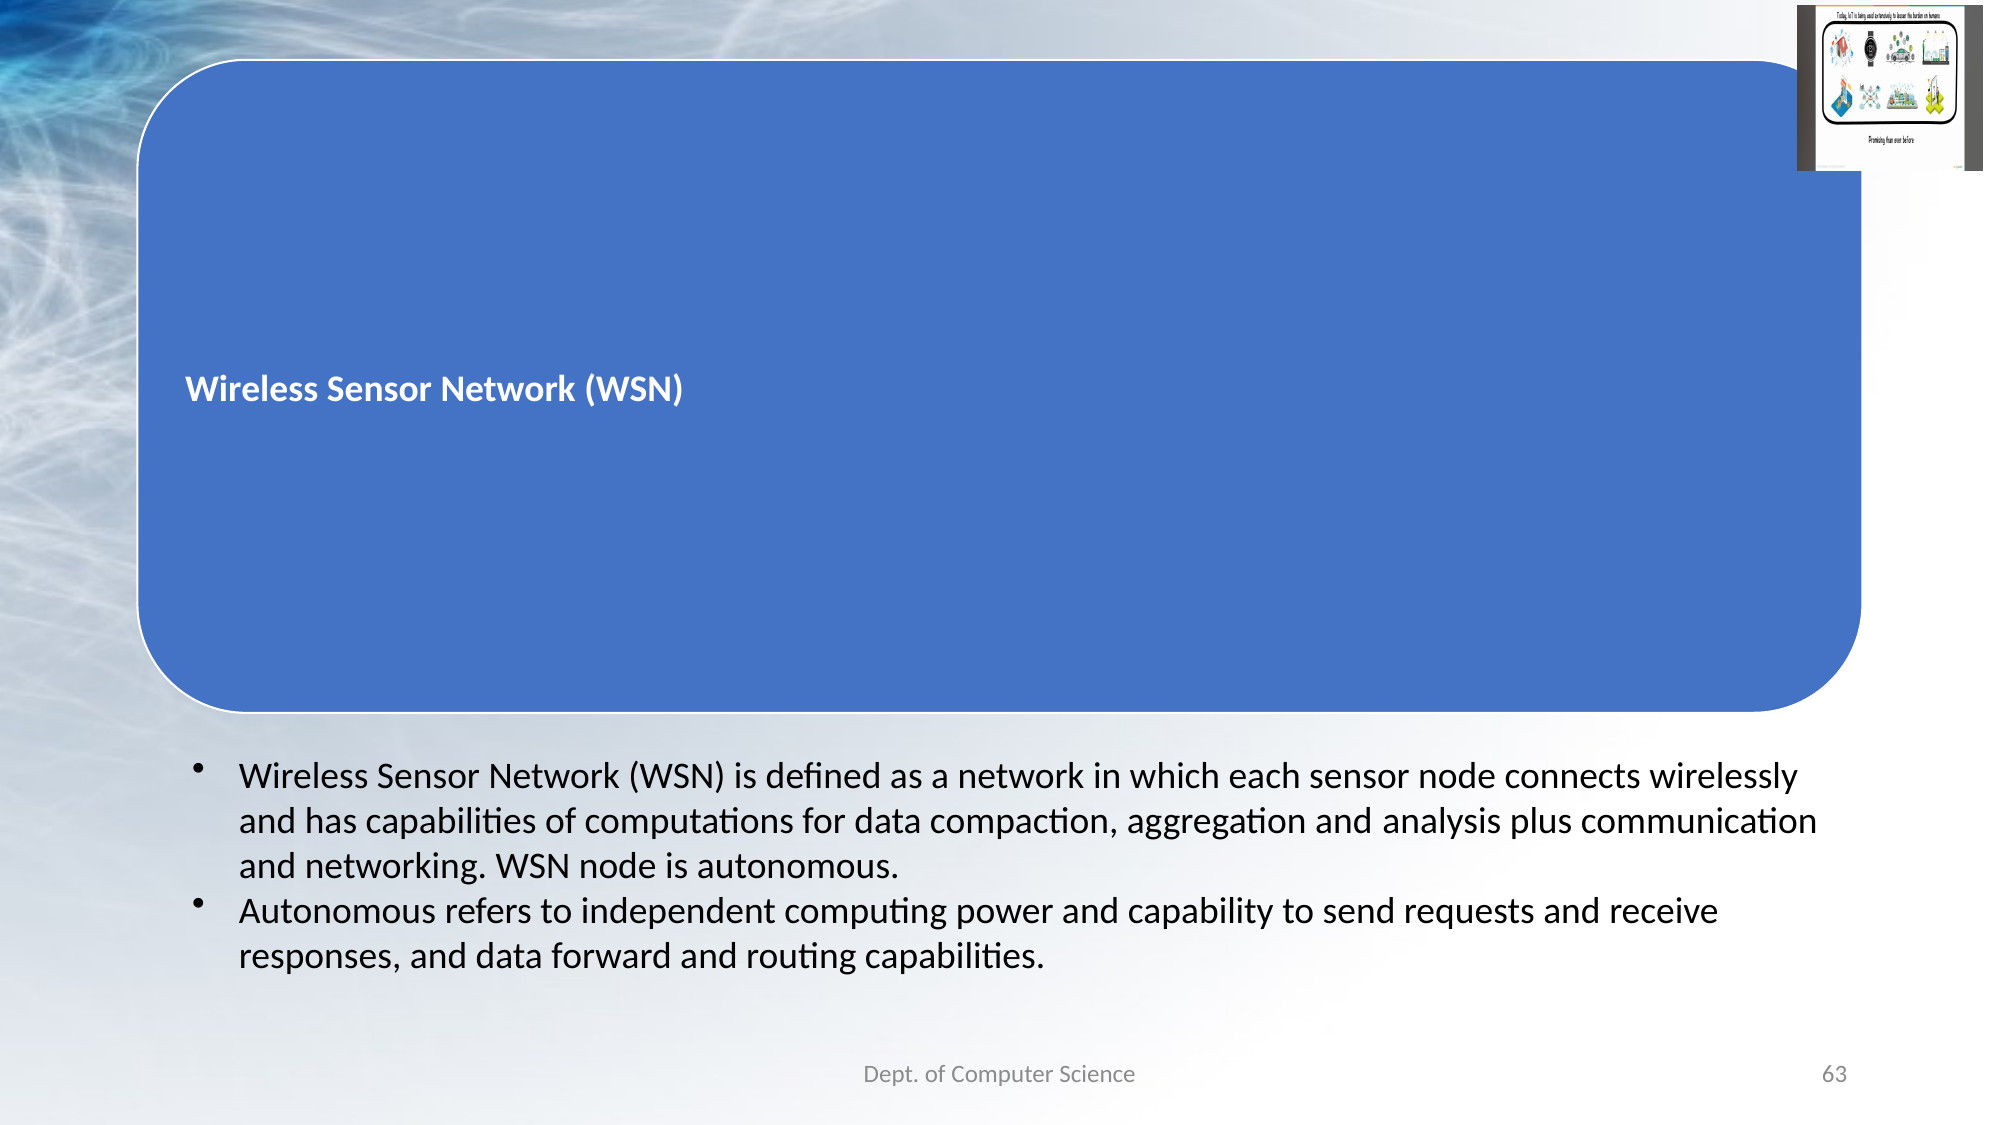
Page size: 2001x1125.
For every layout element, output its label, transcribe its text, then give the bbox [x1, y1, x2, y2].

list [137, 59, 1863, 1014]
footer Dept. of Computer Science [662, 1042, 1338, 1103]
slide_number 63 [1412, 1042, 1863, 1103]
picture [0, 0, 2001, 1125]
